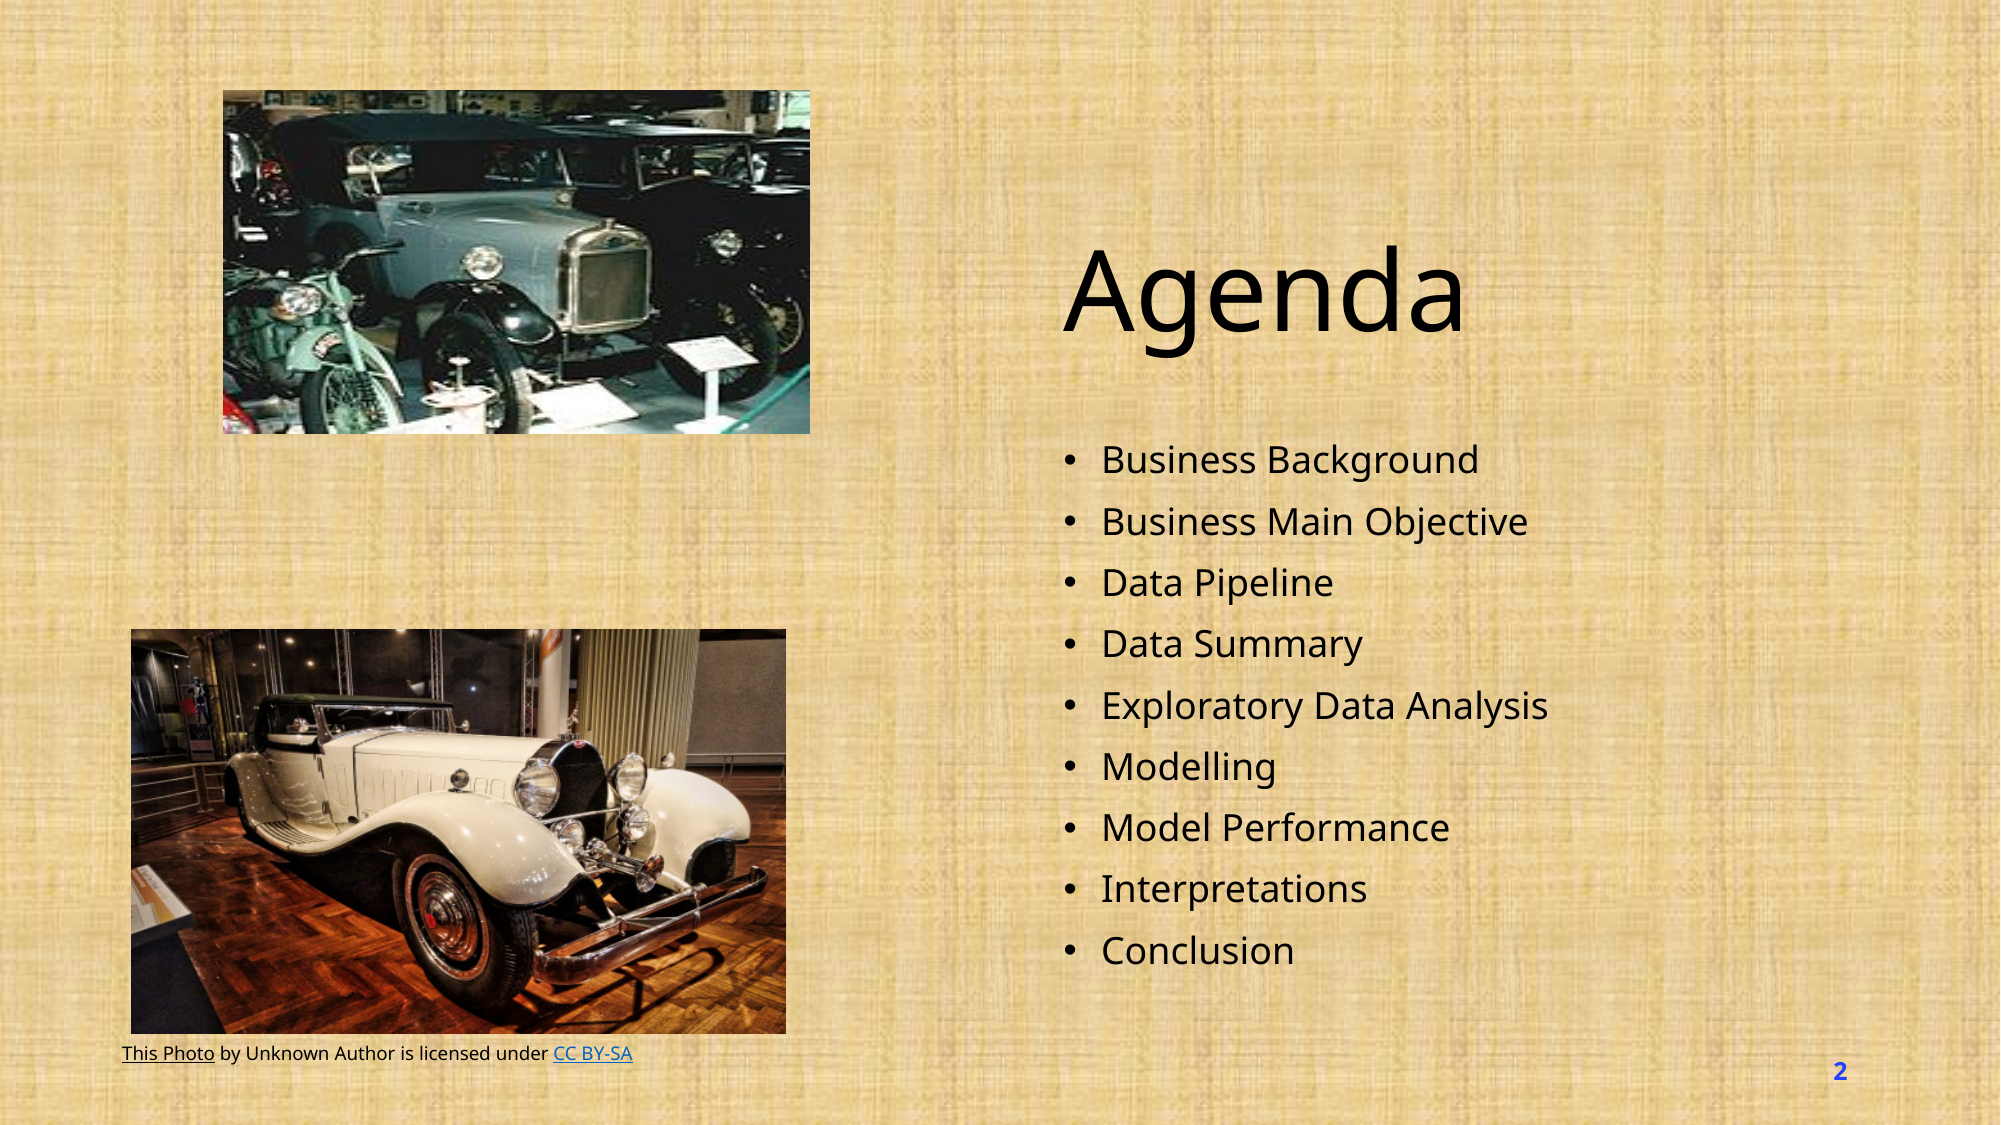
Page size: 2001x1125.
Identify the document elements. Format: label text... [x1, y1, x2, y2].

list Business Background Business Main Objective Data Pipeline Data Summary Exploratory Data Analysis Modelling Model Performance Interpretations Conclusion [1048, 434, 1777, 1043]
title Agenda [1048, 41, 1777, 364]
picture [0, 0, 2001, 1125]
slide_number 2 [1412, 1042, 1863, 1103]
text_box This Photo by Unknown Author is licensed under CC BY-SA [107, 1034, 810, 1075]
